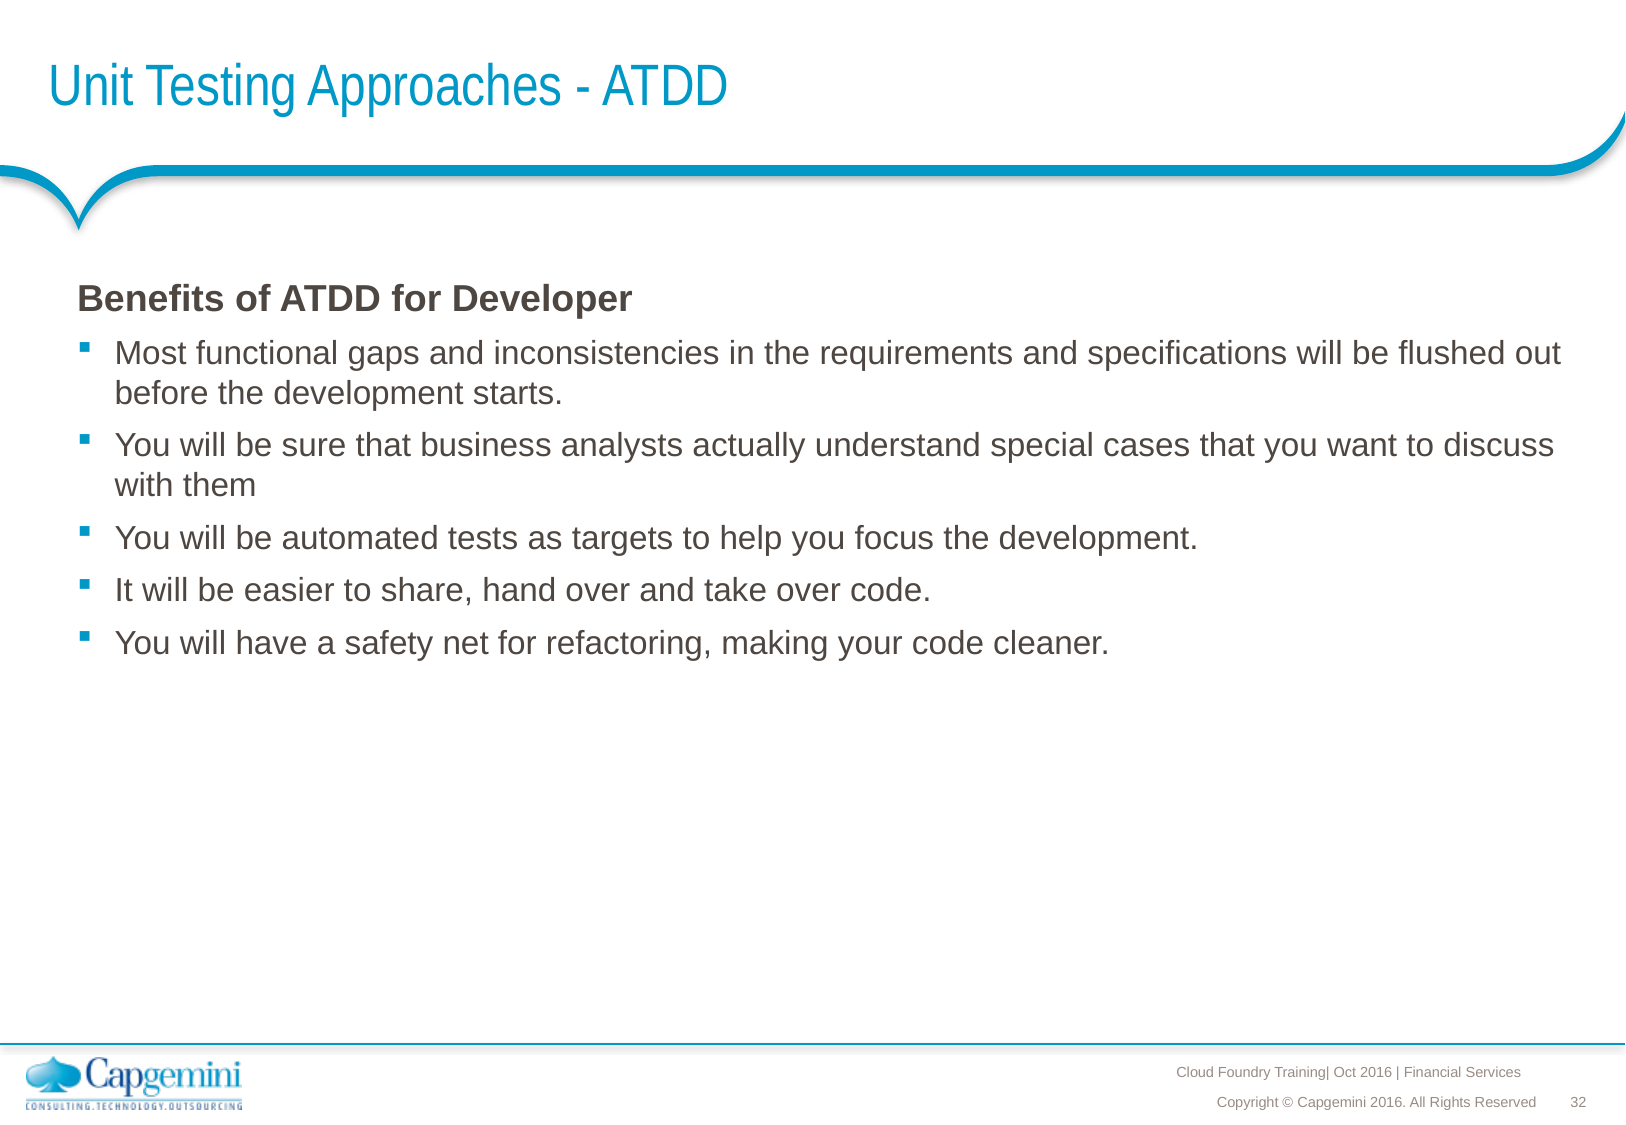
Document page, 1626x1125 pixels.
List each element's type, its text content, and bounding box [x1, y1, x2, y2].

list Benefits of ATDD for Developer Most functional gaps and inconsistencies in the requirements and specifications will be flushed out before the development starts. You will be sure that business analysts actually understand special cases that you want to discuss with them You will be automated tests as targets to help you focus the development. It will be easier to share, hand over and take over code. You will have a safety net for refactoring, making your code cleaner. [77, 261, 1598, 1014]
title Unit Testing Approaches - ATDD [0, 0, 1625, 165]
picture [26, 1056, 242, 1110]
